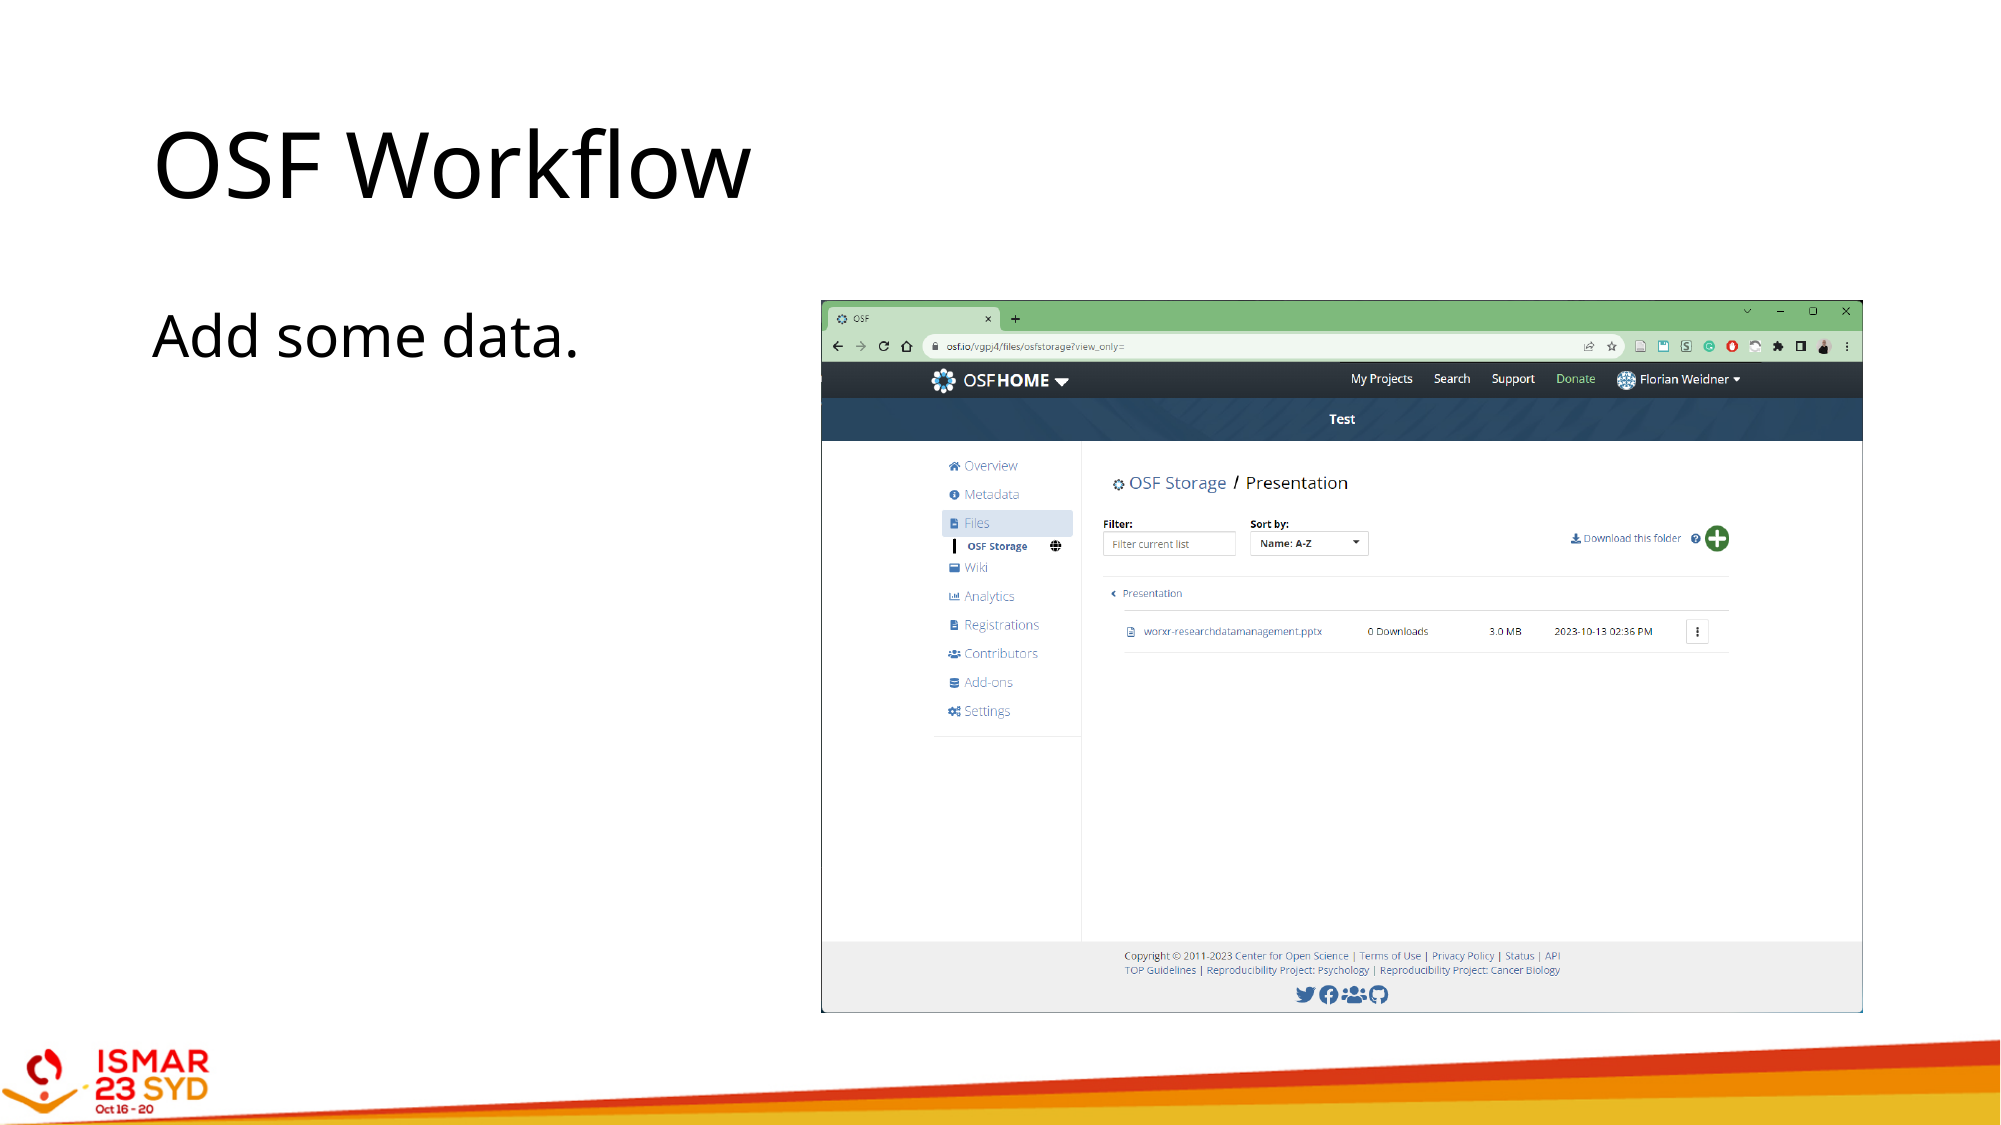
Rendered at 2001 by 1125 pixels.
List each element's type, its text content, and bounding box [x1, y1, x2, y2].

picture [0, 0, 2001, 1125]
list Add some data. [137, 299, 787, 1014]
title OSF Workflow [137, 59, 1863, 278]
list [821, 300, 1863, 1013]
